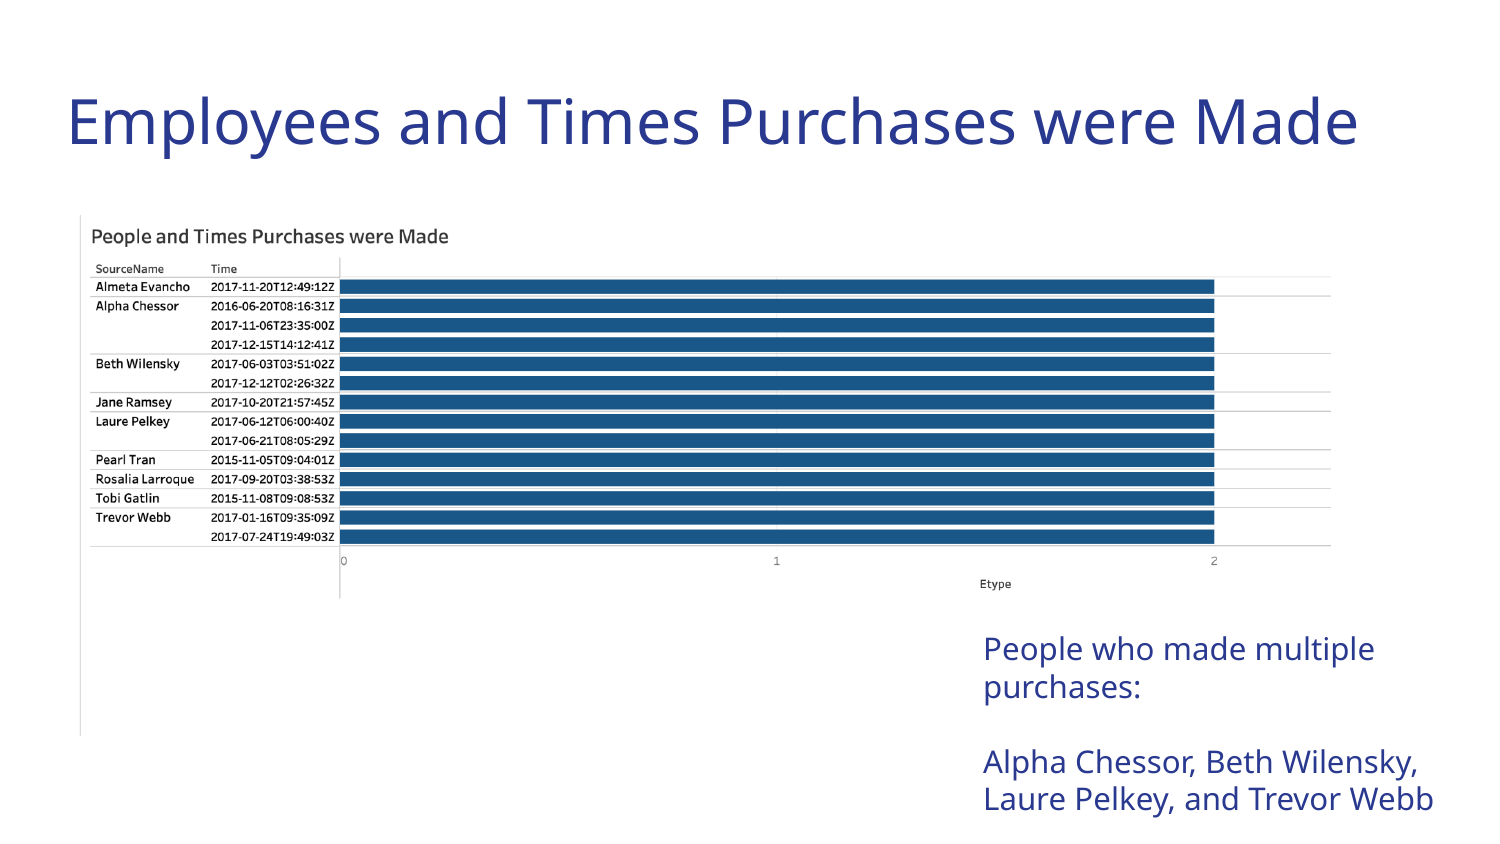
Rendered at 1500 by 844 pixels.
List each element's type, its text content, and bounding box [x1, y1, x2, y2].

text_box People who made multiple purchases: Alpha Chessor, Beth Wilensky, Laure Pelkey, and Trevor Webb [968, 614, 1477, 832]
title Employees and Times Purchases were Made [51, 67, 1449, 167]
picture [79, 215, 1331, 736]
